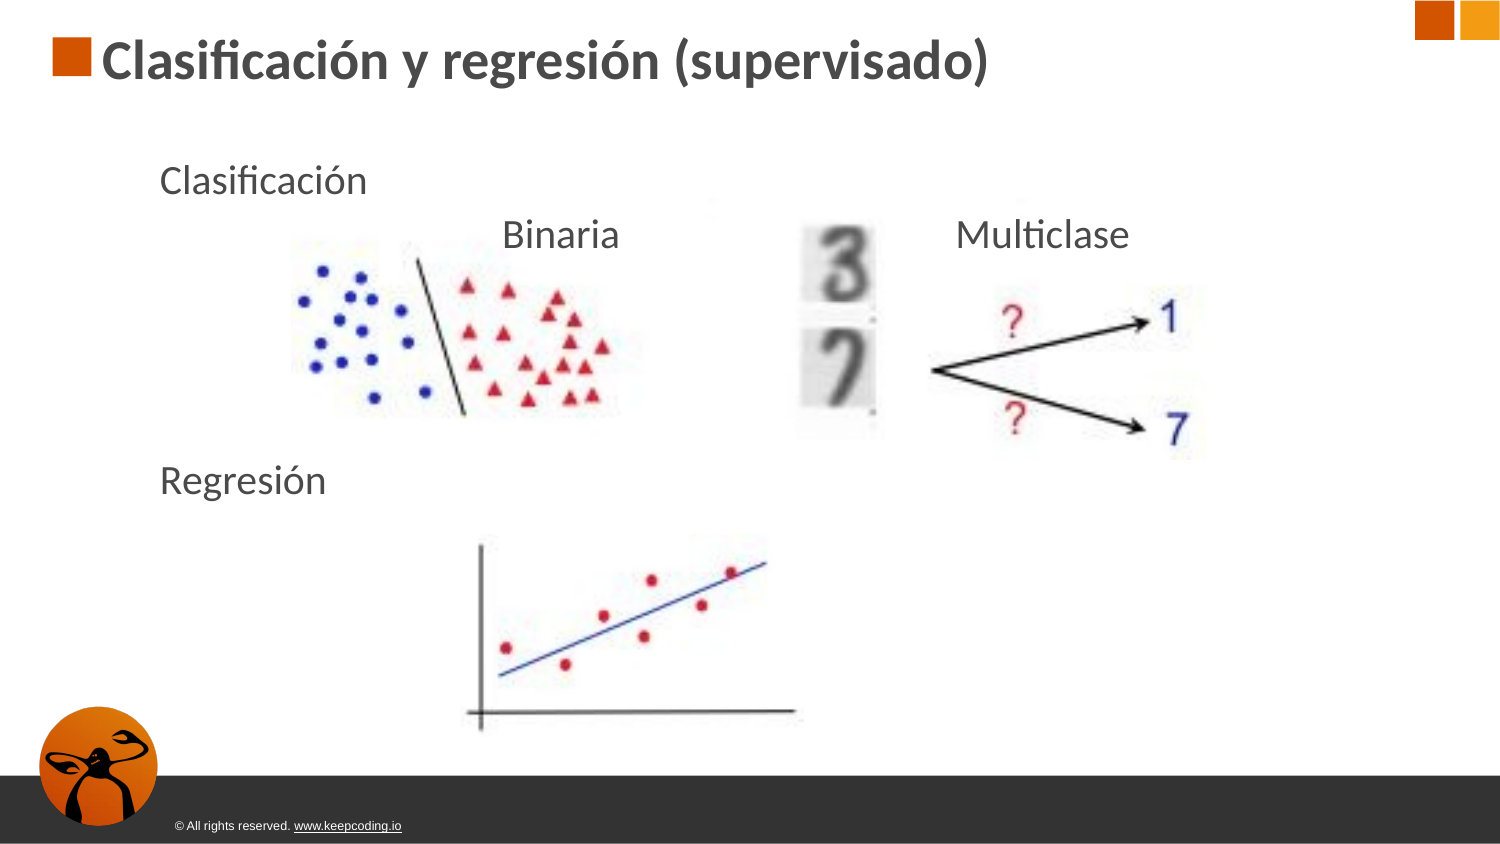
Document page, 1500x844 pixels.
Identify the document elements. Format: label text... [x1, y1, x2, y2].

title Clasificación y regresión (supervisado) [100, 21, 1067, 165]
picture [0, 674, 246, 844]
text_box [460, 534, 804, 737]
text_box Binaria [500, 204, 728, 257]
text_box Clasificación [157, 150, 385, 203]
text_box © All rights reserved. www.keepcoding.io [172, 816, 409, 834]
text_box Regresión [157, 450, 342, 503]
text_box [291, 198, 1207, 460]
text_box Multiclase [953, 204, 1181, 257]
